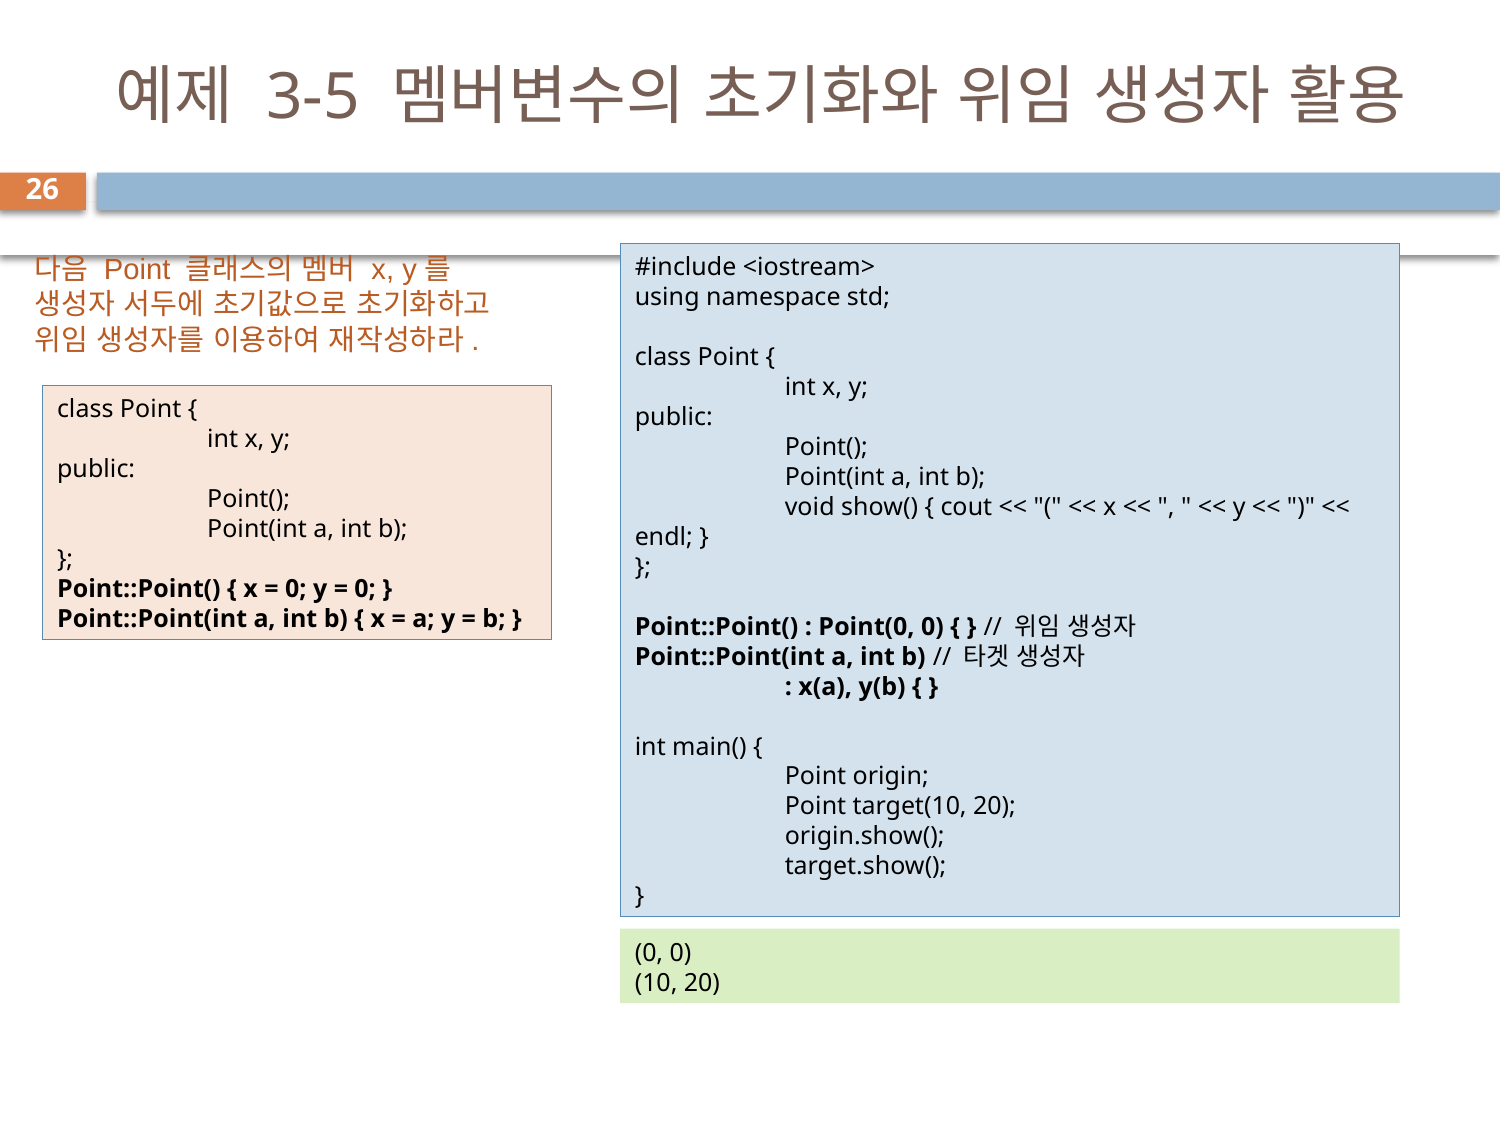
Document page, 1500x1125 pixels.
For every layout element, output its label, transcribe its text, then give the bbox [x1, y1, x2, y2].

slide_number 26 [0, 170, 87, 211]
title 예제 3-5 멤버변수의 초기화와 위임 생성자 활용 [100, 37, 1438, 149]
text_box (0, 0) (10, 20) [620, 928, 1400, 1004]
text_box #include <iostream> using namespace std; class Point { int x, y; public: Point(); Point(int a, int b); void show() { cout << "(" << x << ", " << y << ")" << endl; } }; Point::Point() : Point(0, 0) { } // 위임 생성자 Point::Point(int a, int b) // 타겟 생성자 : x(a), y(b) { } int main() { Point origin; Point target(10, 20); origin.show(); target.show(); } [620, 243, 1400, 917]
text_box 다음 Point 클래스의 멤버 x, y를 생성자 서두에 초기값으로 초기화하고 위임 생성자를 이용하여 재작성하라. [19, 243, 552, 364]
text_box class Point { int x, y; public: Point(); Point(int a, int b); }; Point::Point() { x = 0; y = 0; } Point::Point(int a, int b) { x = a; y = b; } [42, 385, 552, 640]
